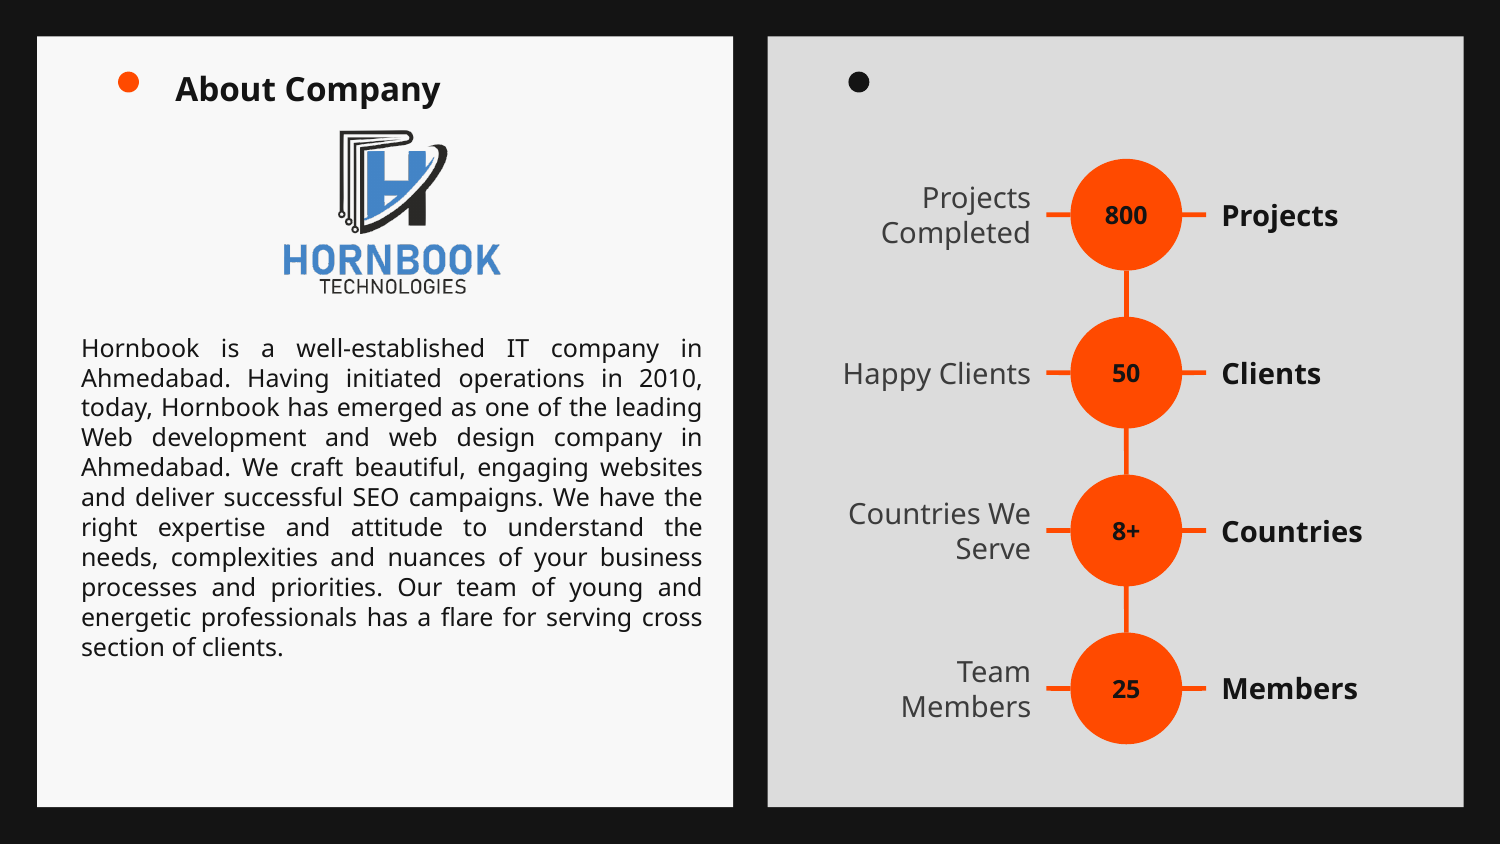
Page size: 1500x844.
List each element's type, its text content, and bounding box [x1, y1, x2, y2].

text_box 25 [1070, 632, 1183, 745]
text_box Hornbook is a well-established IT company in Ahmedabad. Having initiated operations in 2010, today, Hornbook has emerged as one of the leading Web development and web design company in Ahmedabad. We craft beautiful, engaging websites and deliver successful SEO campaigns. We have the right expertise and attitude to understand the needs, complexities and nuances of your business processes and priorities. Our team of young and energetic professionals has a flare for serving cross section of clients. [66, 324, 719, 669]
picture [284, 129, 501, 294]
text_box 800 [1070, 158, 1183, 271]
text_box Happy Clients [821, 324, 1047, 421]
text_box 50 [1070, 316, 1183, 429]
text_box [118, 71, 139, 93]
title About Company [175, 56, 610, 108]
text_box Countries [1206, 482, 1399, 579]
text_box Members [1206, 640, 1383, 737]
text_box Projects [1206, 166, 1383, 263]
text_box [848, 71, 870, 93]
text_box Projects Completed [821, 166, 1047, 263]
text_box Countries We Serve [821, 482, 1047, 579]
text_box Clients [1206, 324, 1383, 421]
text_box 8+ [1070, 474, 1183, 587]
text_box Team Members [821, 640, 1047, 737]
